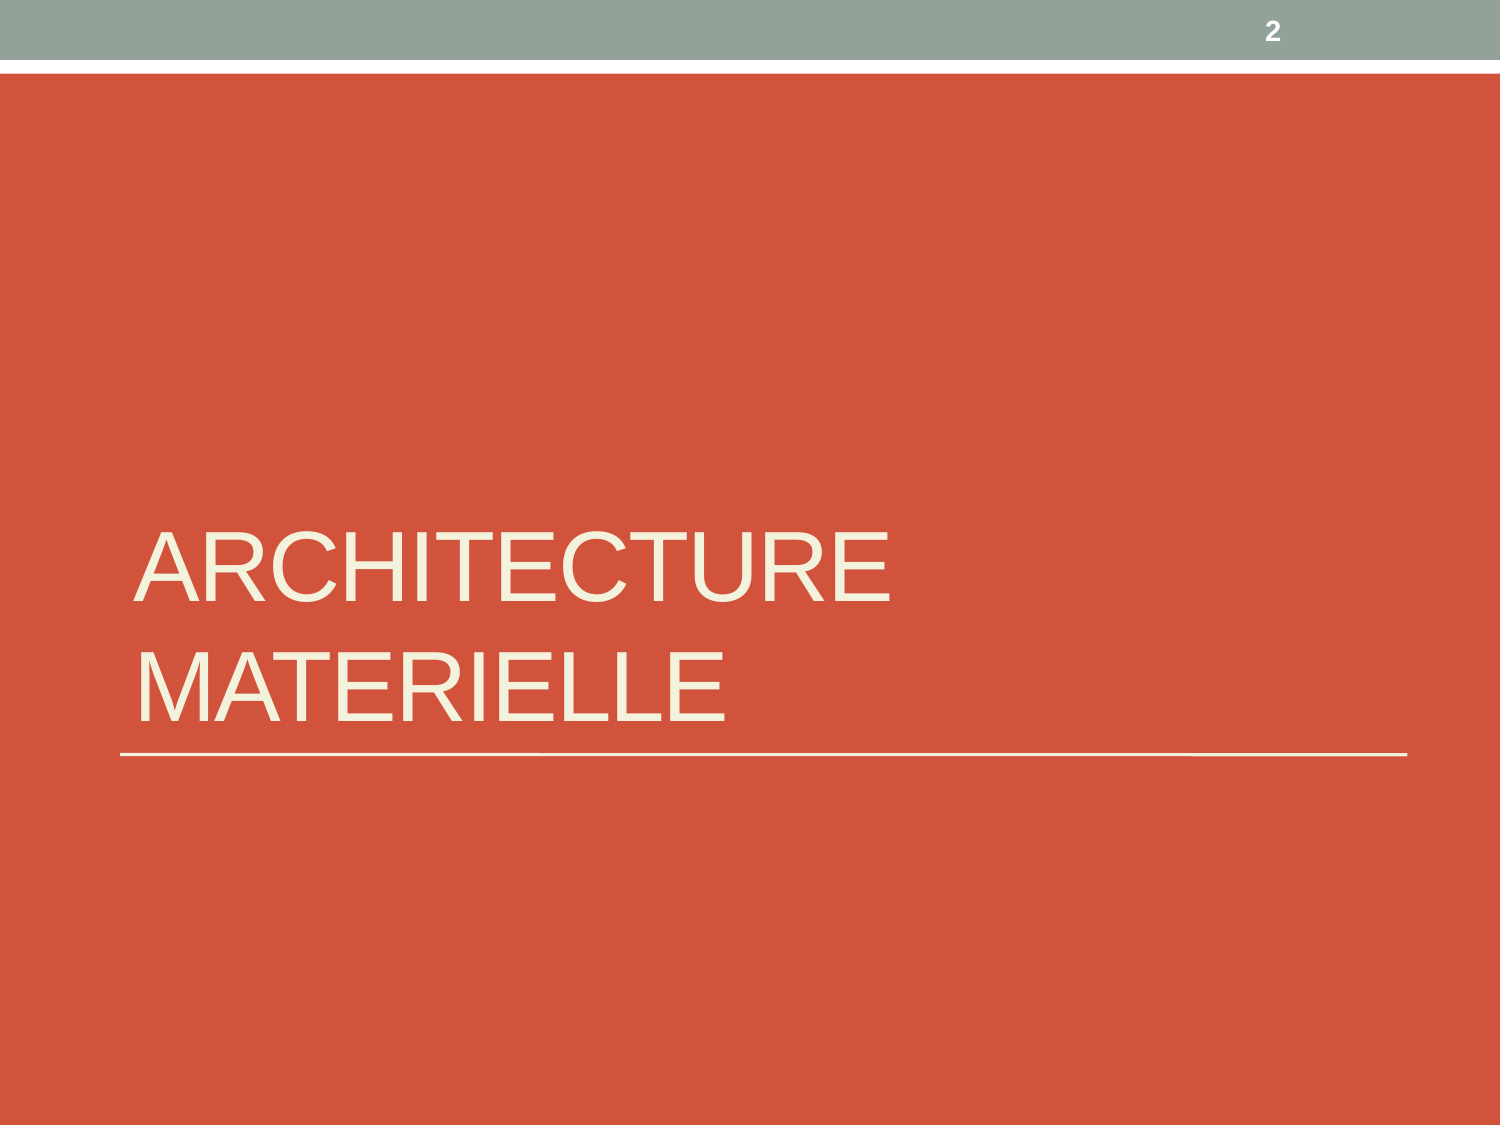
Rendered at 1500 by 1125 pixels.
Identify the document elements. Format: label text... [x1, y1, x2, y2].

slide_number 2 [1250, 3, 1425, 57]
title Architecture MAterielle [118, 387, 1394, 749]
